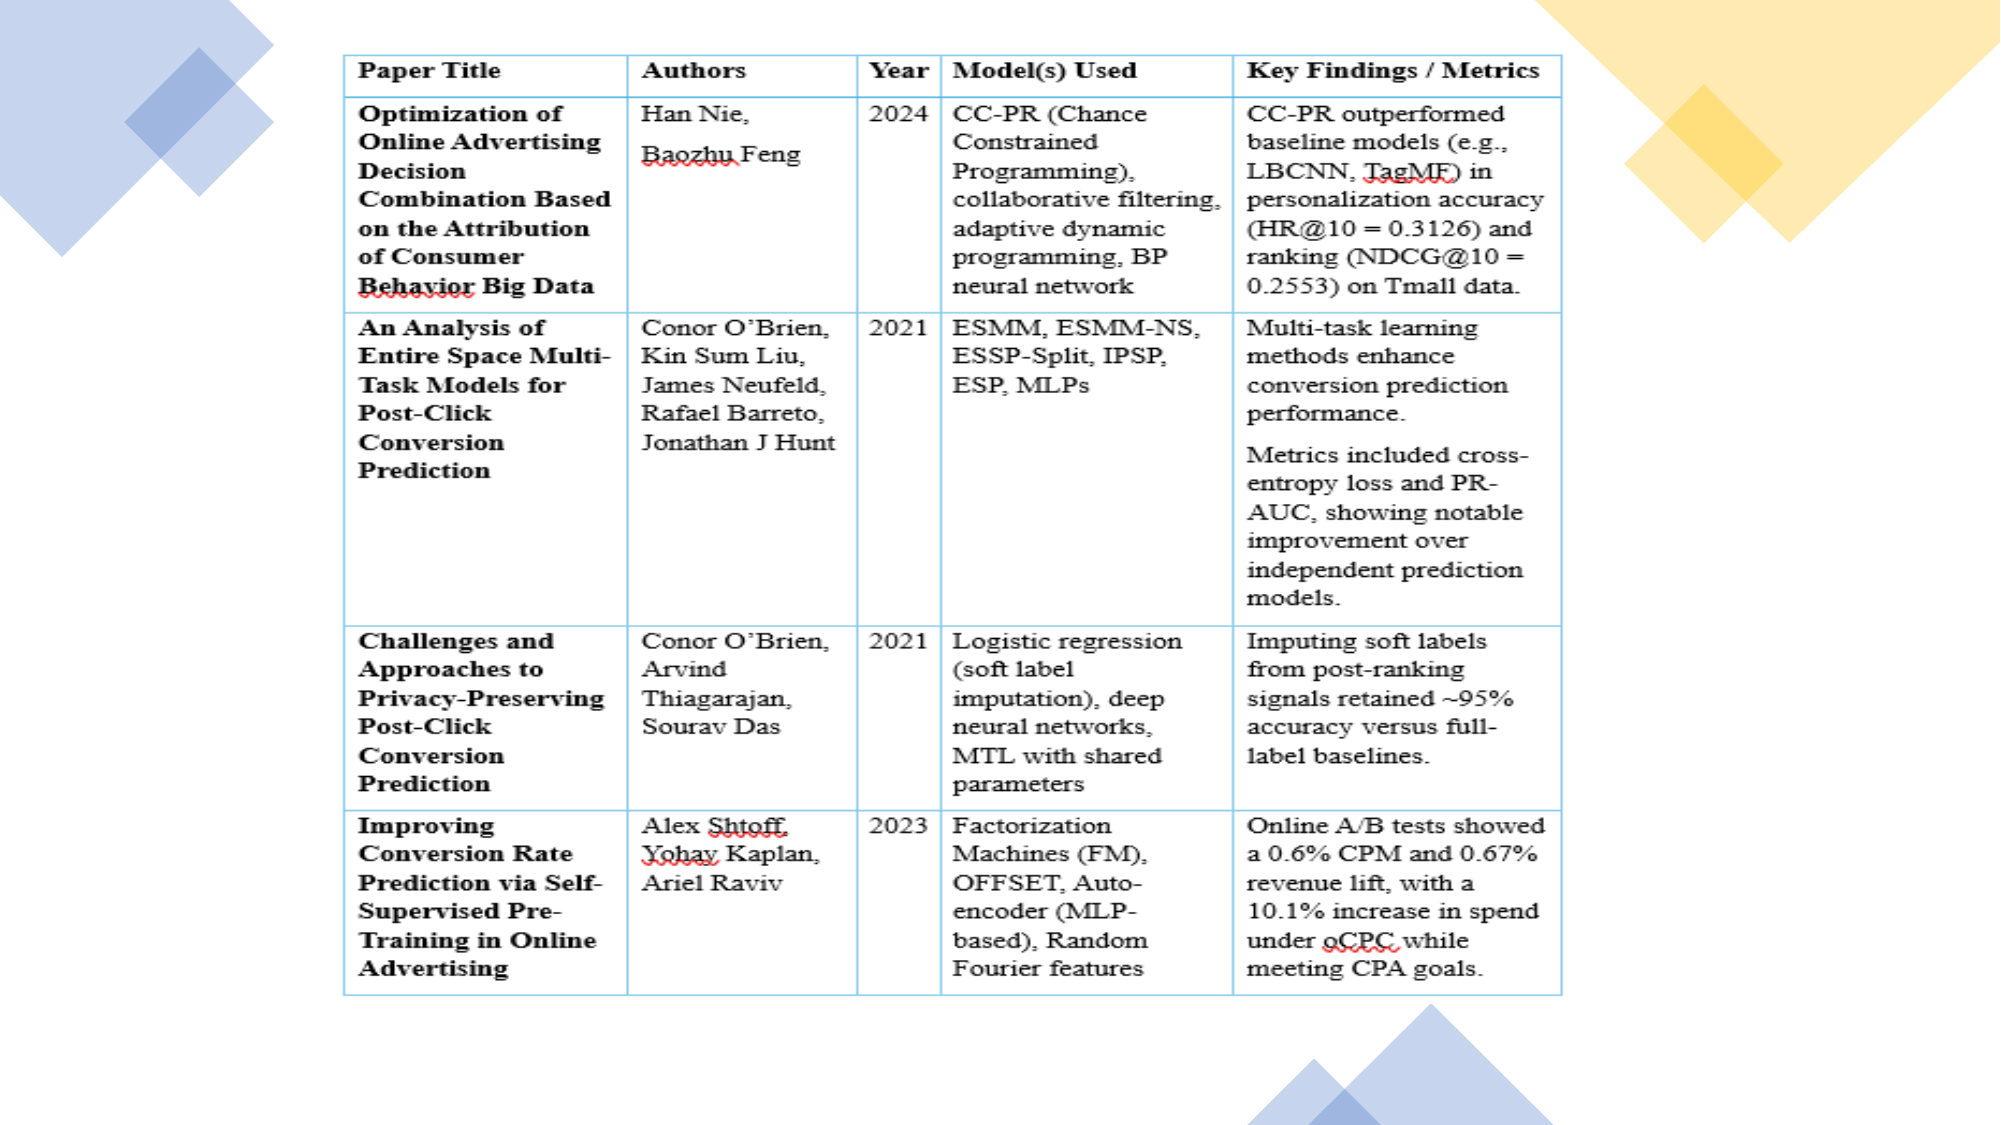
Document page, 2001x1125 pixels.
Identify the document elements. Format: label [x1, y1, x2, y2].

picture [335, 44, 1574, 1004]
text_box [0, 0, 276, 259]
text_box [122, 45, 276, 199]
text_box [0, 0, 2000, 1125]
text_box [1245, 1057, 1383, 1125]
text_box [1345, 1004, 1556, 1125]
text_box [1622, 124, 1746, 245]
text_box [1533, 0, 2000, 245]
